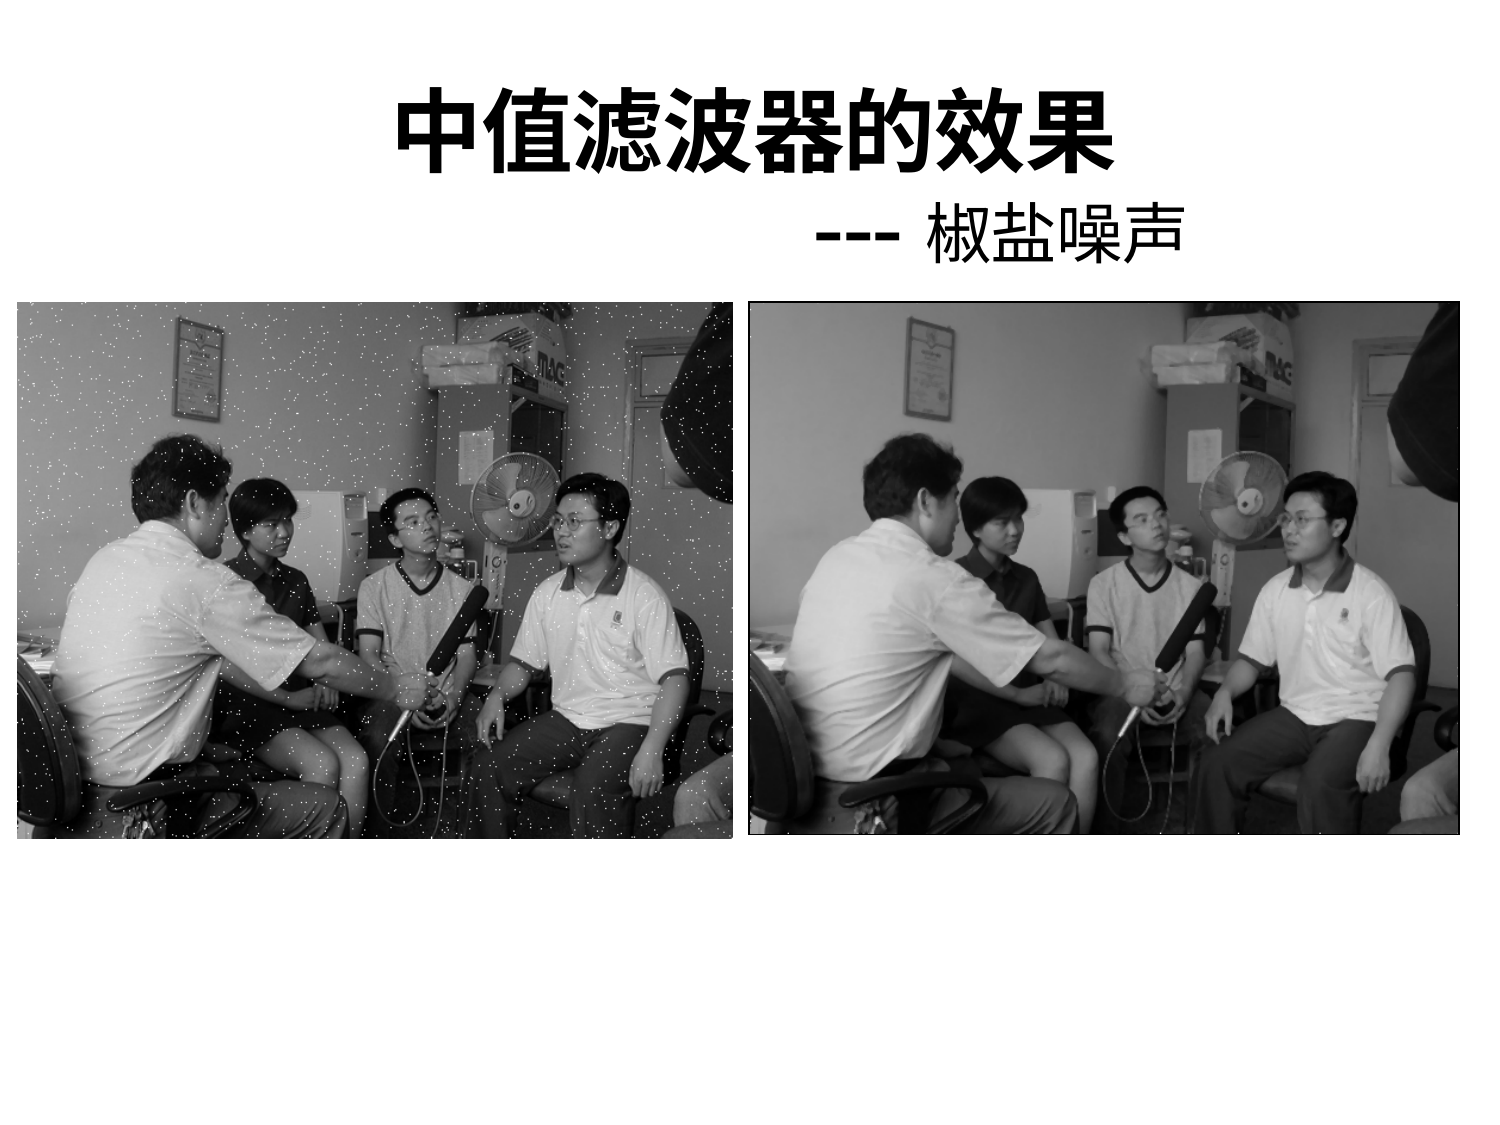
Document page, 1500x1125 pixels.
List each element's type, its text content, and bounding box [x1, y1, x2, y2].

picture [749, 302, 1459, 835]
title 中值滤波器的效果 ---椒盐噪声 [134, 47, 1373, 285]
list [17, 302, 734, 840]
